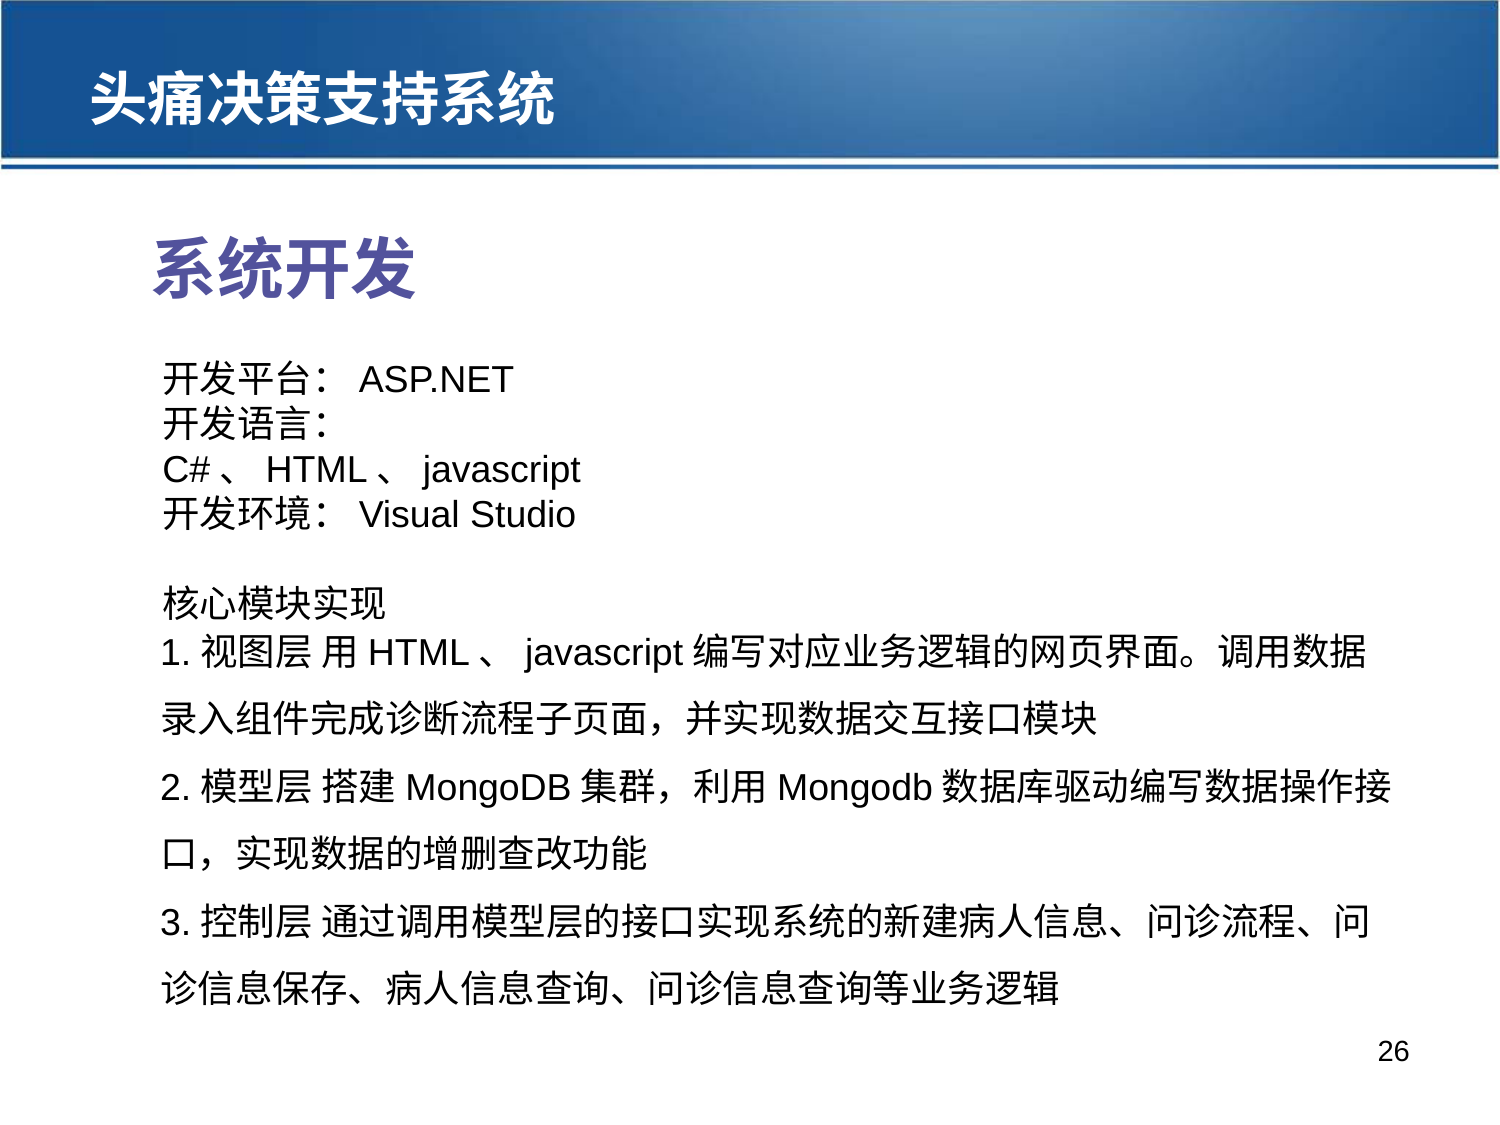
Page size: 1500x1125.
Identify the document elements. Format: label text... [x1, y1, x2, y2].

text_box 开发平台：ASP.NET 开发语言：C#、HTML、javascript 开发环境：Visual Studio 核心模块实现 [147, 347, 750, 597]
text_box 头痛决策支持系统 [74, 54, 1425, 151]
text_box 1.视图层 用HTML、javascript编写对应业务逻辑的网页界面。调用数据录入组件完成诊断流程子页面，并实现数据交互接口模块 2.模型层 搭建MongoDB集群，利用Mongodb数据库驱动编写数据操作接口，实现数据的增删查改功能 3.控制层 通过调用模型层的接口实现系统的新建病人信息、问诊流程、问诊信息保存、病人信息查询、问诊信息查询等业务逻辑 [145, 597, 1411, 1018]
text_box 系统开发 [53, 219, 516, 314]
picture [0, 0, 1500, 1125]
slide_number 26 [1074, 1024, 1426, 1103]
